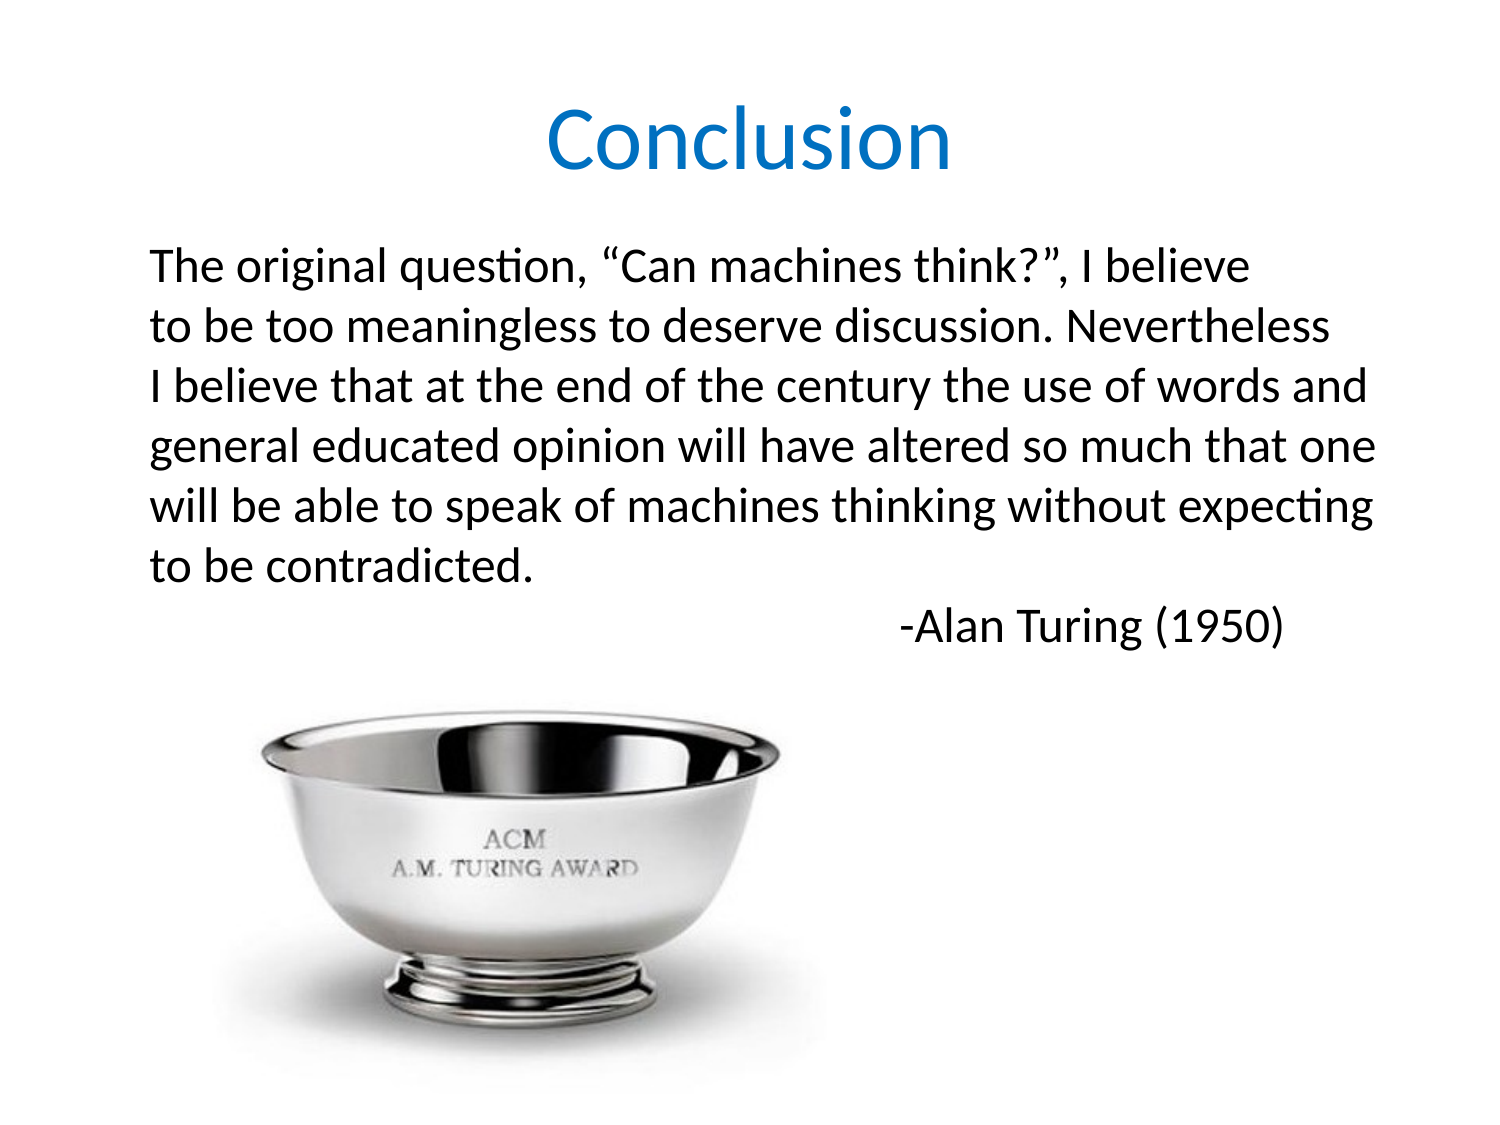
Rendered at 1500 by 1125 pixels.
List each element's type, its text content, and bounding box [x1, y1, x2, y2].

title Conclusion [544, 75, 956, 224]
text_box [212, 699, 827, 1094]
text_box The original question, “Can machines think?”, I believe to be too meaningless to deserve discussion. Nevertheless I believe that at the end of the century the use of words and general educated opinion will have altered so much that one will be able to speak of machines thinking without expecting to be contradicted. -Alan Turing (1950) [134, 224, 1475, 660]
